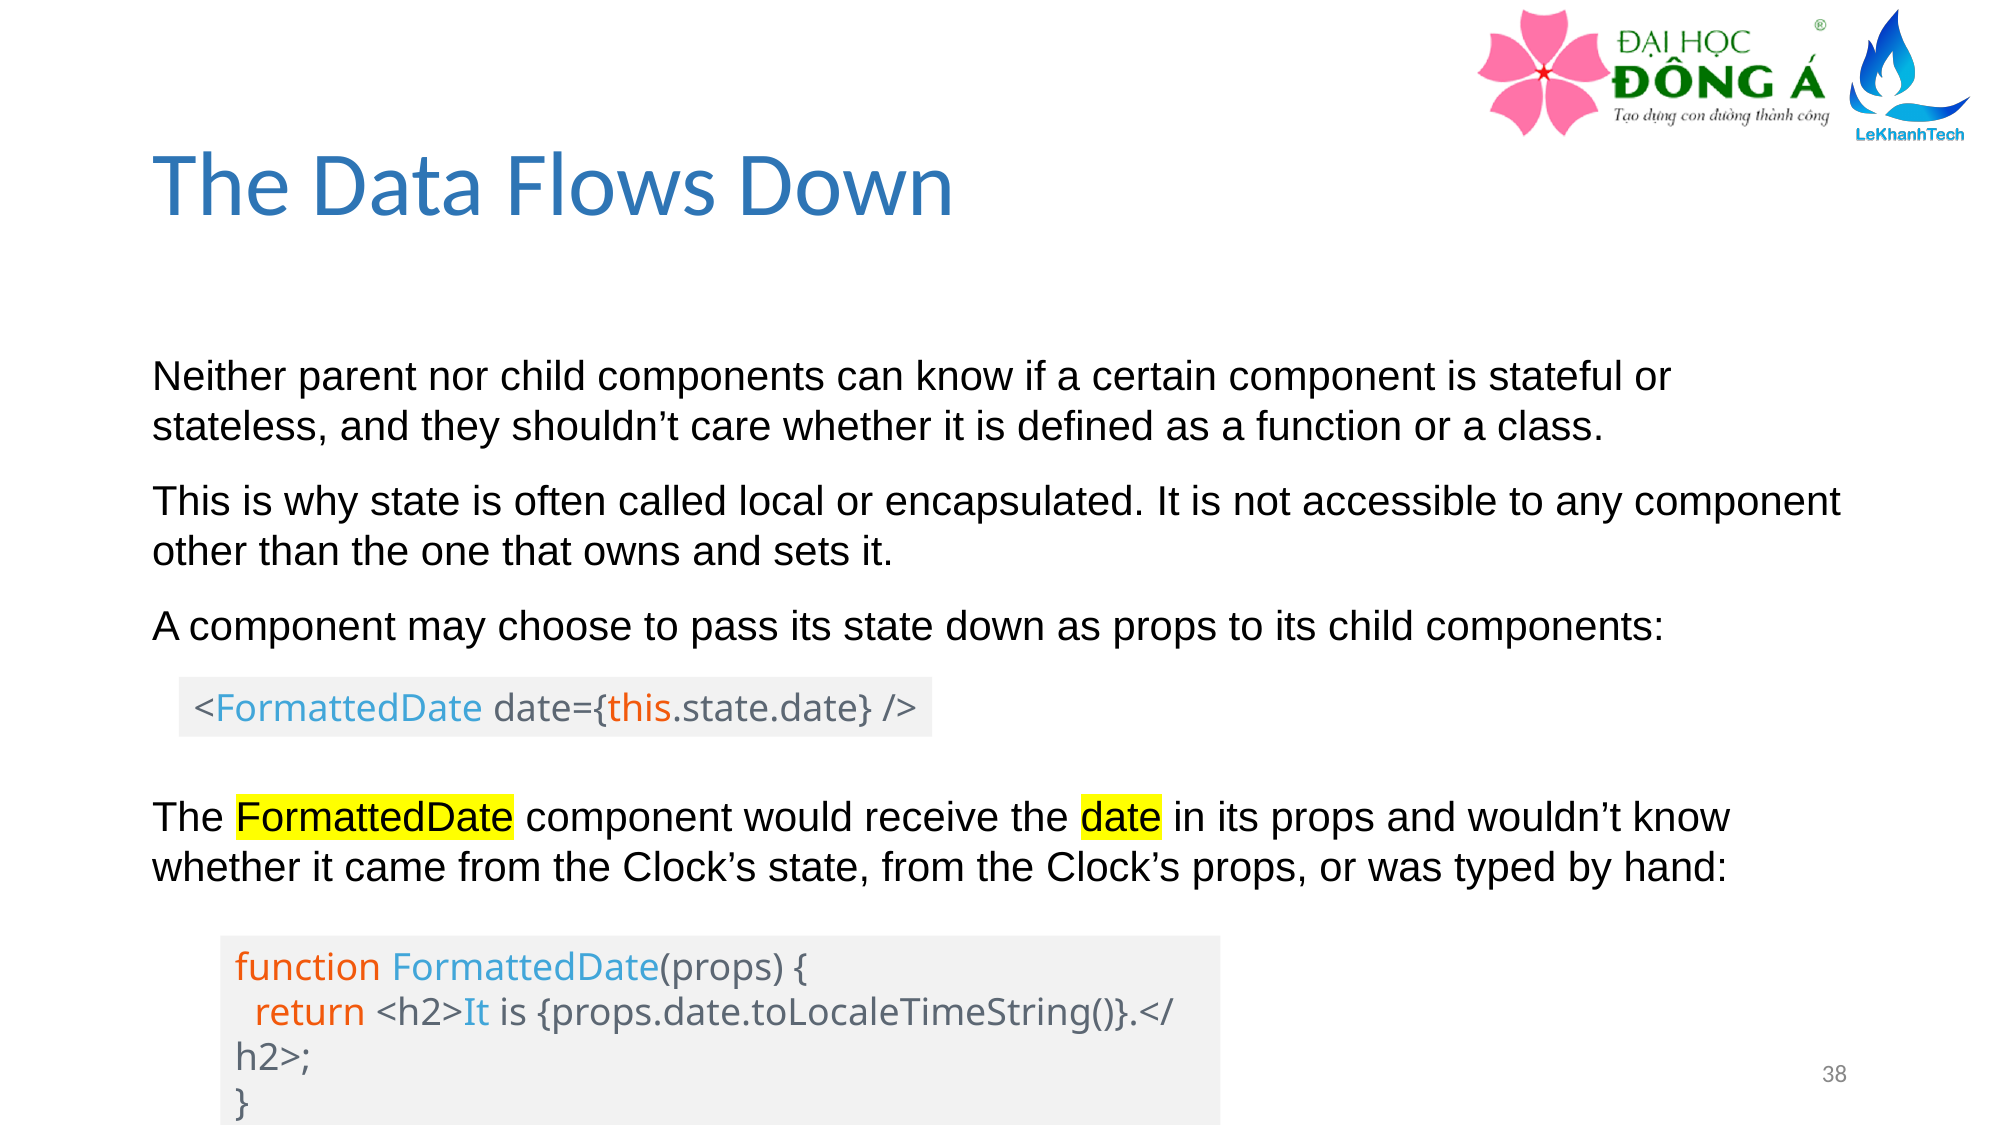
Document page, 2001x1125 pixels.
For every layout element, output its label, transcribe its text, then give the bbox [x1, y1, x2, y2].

text_box Neither parent nor child components can know if a certain component is stateful or stateless, and they shouldn’t care whether it is defined as a function or a class. This is why state is often called local or encapsulated. It is not accessible to any component other than the one that owns and sets it. A component may choose to pass its state down as props to its child components: [137, 341, 1863, 657]
text_box <FormattedDate date={this.state.date} /> [178, 676, 933, 737]
title The Data Flows Down [137, 91, 1863, 280]
slide_number 38 [1412, 1042, 1863, 1103]
text_box function FormattedDate(props) { return <h2>It is {props.date.toLocaleTimeString()}.</h2>; } [220, 935, 1221, 1125]
picture [1465, 5, 1980, 144]
text_box The FormattedDate component would receive the date in its props and wouldn’t know whether it came from the Clock’s state, from the Clock’s props, or was typed by hand: [137, 782, 1863, 898]
